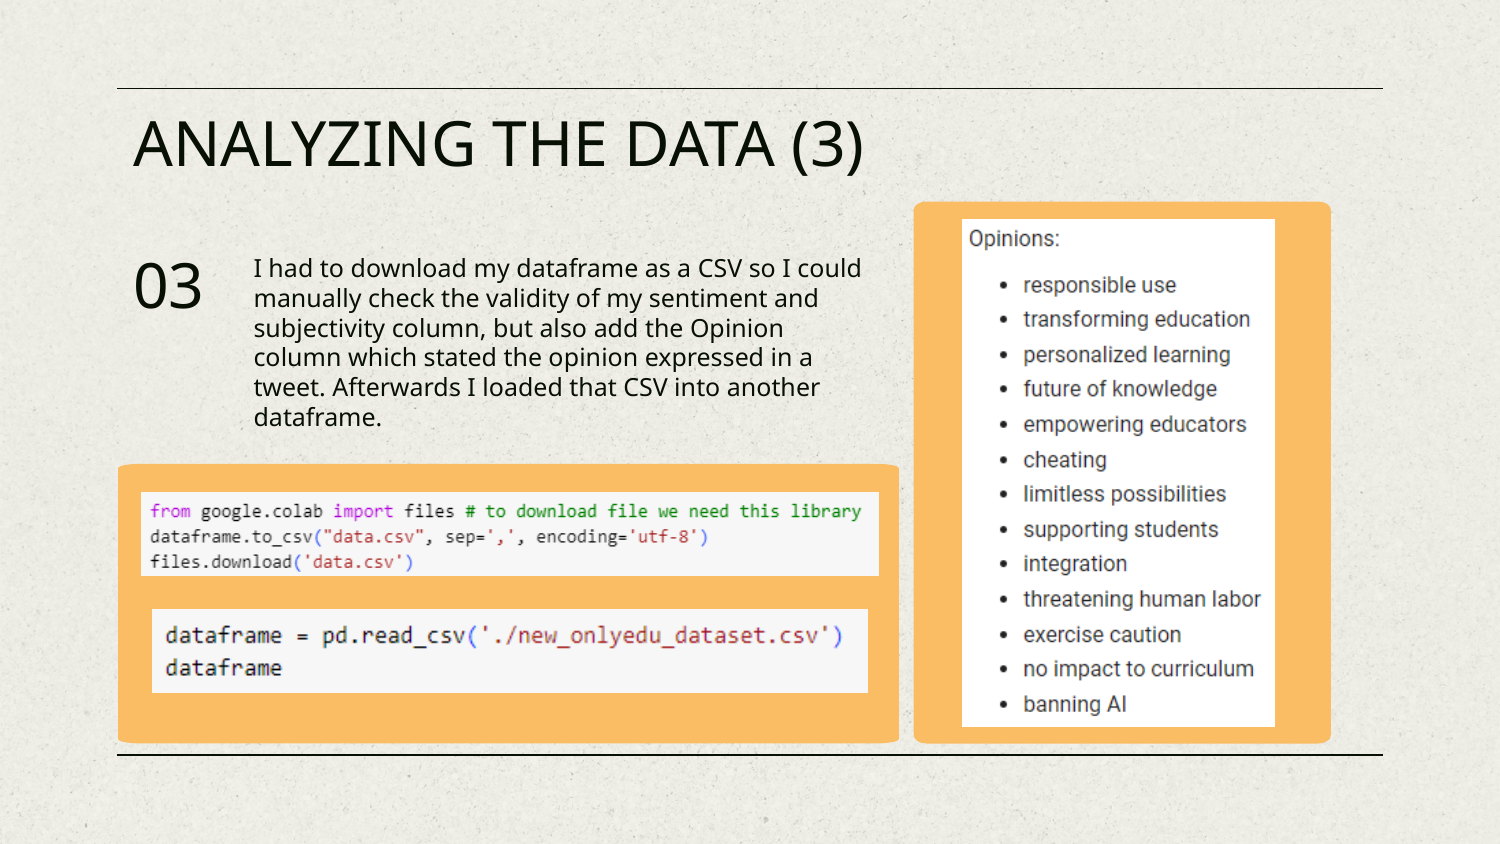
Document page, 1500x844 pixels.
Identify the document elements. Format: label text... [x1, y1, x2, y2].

text_box [913, 201, 1331, 744]
text_box 03 [118, 246, 239, 321]
picture [152, 609, 869, 693]
title ANALYZING THE DATA (3) [118, 88, 1382, 183]
text_box [118, 463, 899, 744]
picture [962, 219, 1276, 727]
text_box I had to download my dataframe as a CSV so I could manually check the validity of my sentiment and subjectivity column, but also add the Opinion column which stated the opinion expressed in a tweet. Afterwards I loaded that CSV into another dataframe. [238, 237, 879, 380]
picture [141, 492, 879, 576]
